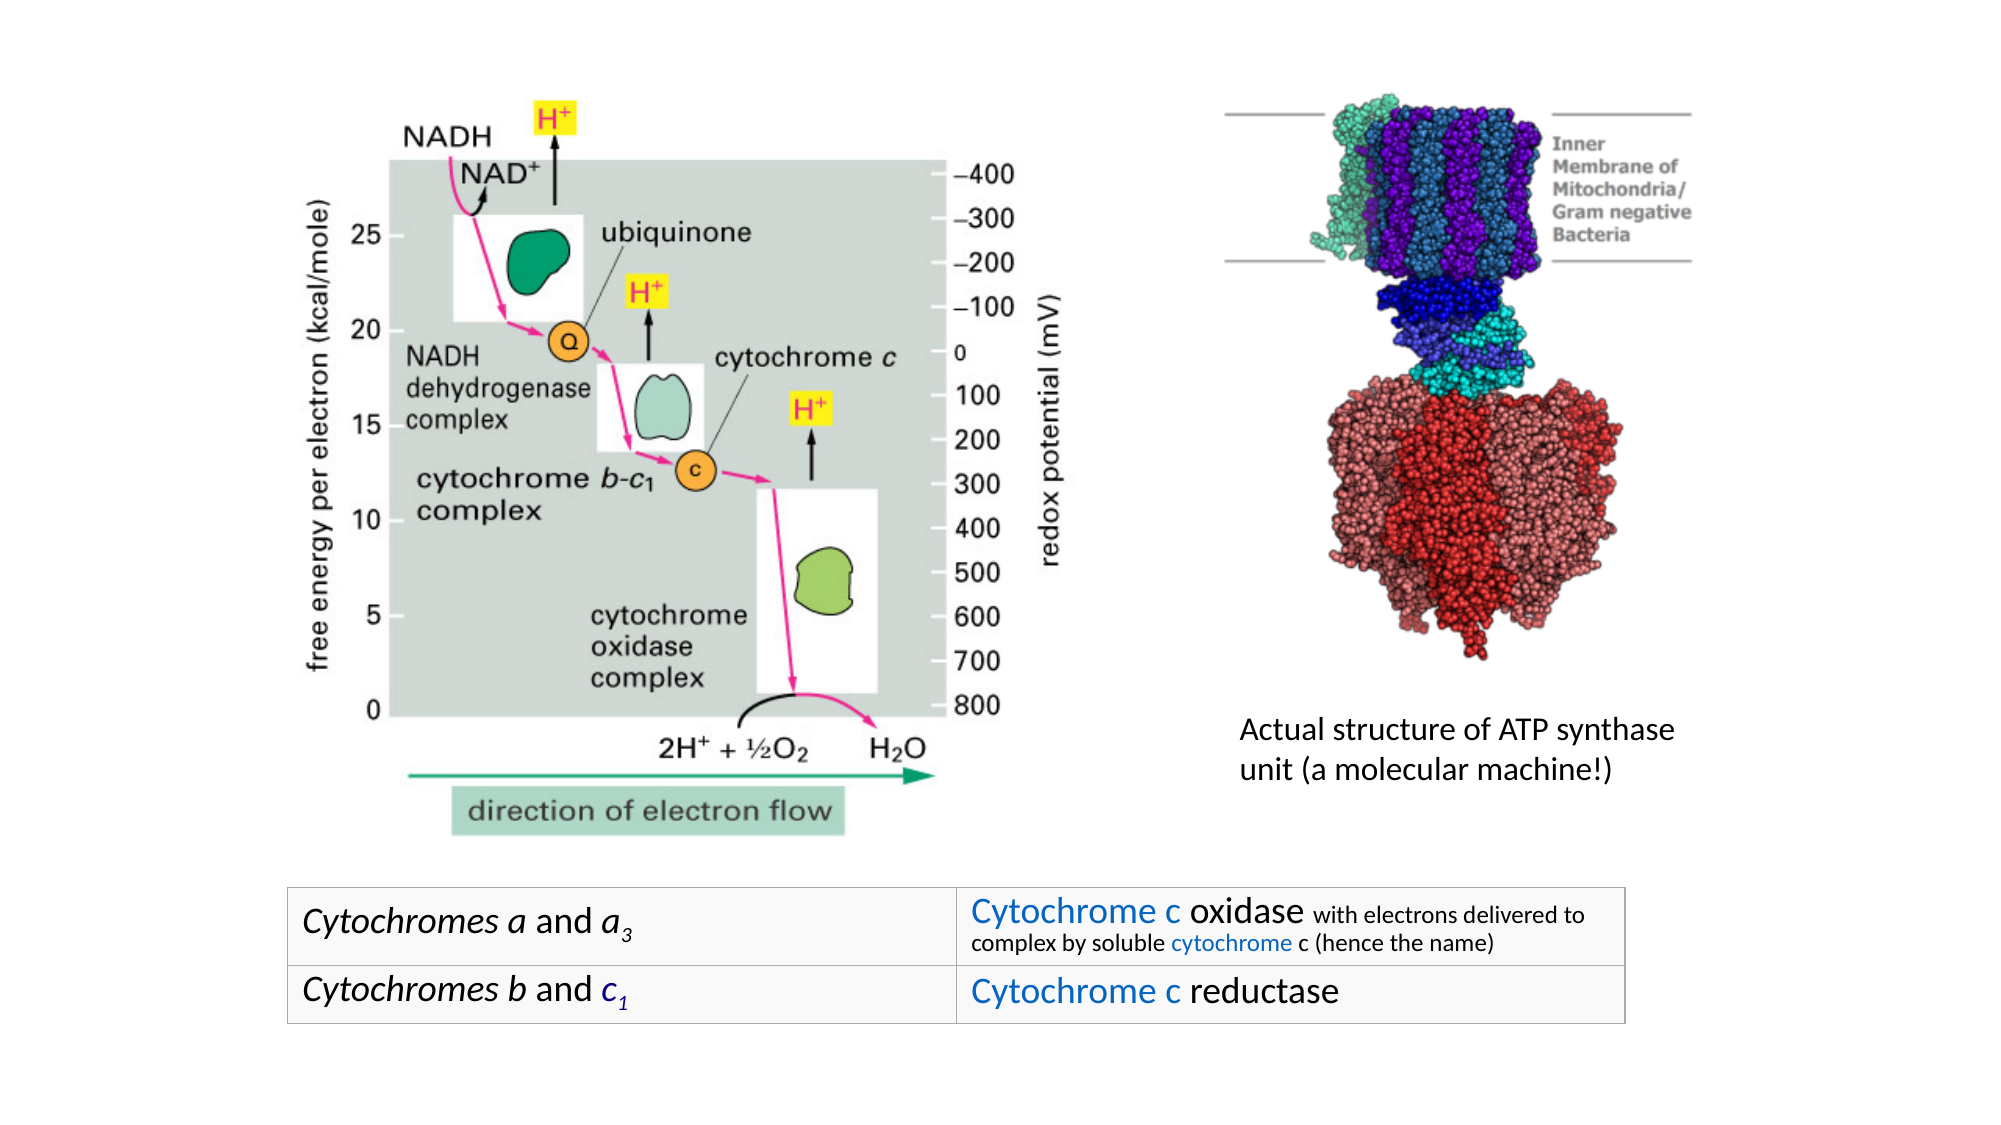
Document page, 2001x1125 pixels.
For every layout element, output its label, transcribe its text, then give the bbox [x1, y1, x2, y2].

table_header Cytochrome c oxidase with electrons delivered to complex by soluble cytochrome c (hence the name) [957, 888, 1624, 965]
picture [1224, 74, 1694, 700]
table_cell Cytochrome c reductase [957, 966, 1624, 1023]
picture [274, 87, 1088, 838]
table_header Cytochromes a and a3 [288, 888, 956, 965]
text_box Actual structure of ATP synthase unit (a molecular machine!) [1224, 699, 1750, 795]
table_cell Cytochromes b and c1 [288, 966, 956, 1023]
